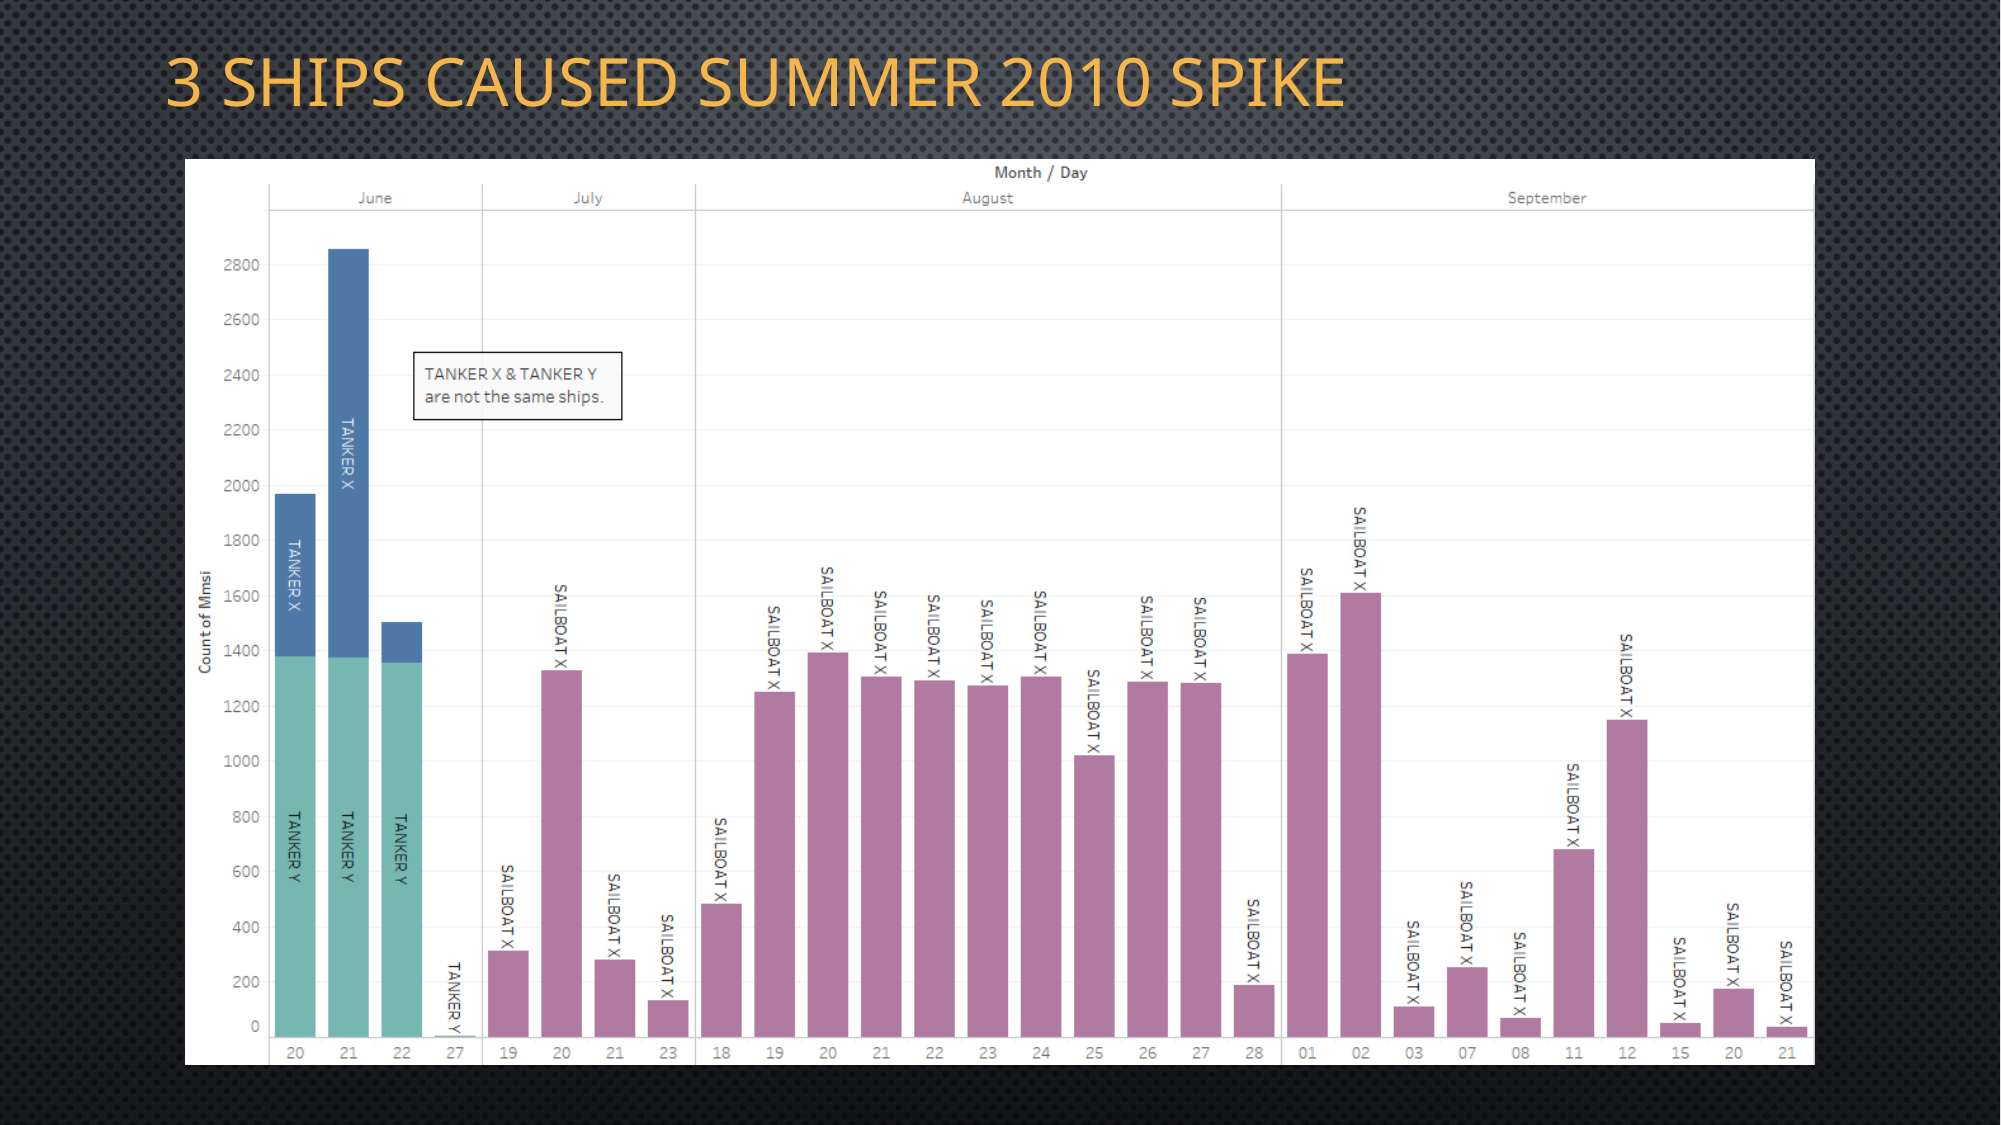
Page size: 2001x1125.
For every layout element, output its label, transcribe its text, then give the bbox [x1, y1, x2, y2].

title 3 ships caused summer 2010 spike [150, 0, 1850, 160]
picture [184, 158, 1815, 1065]
